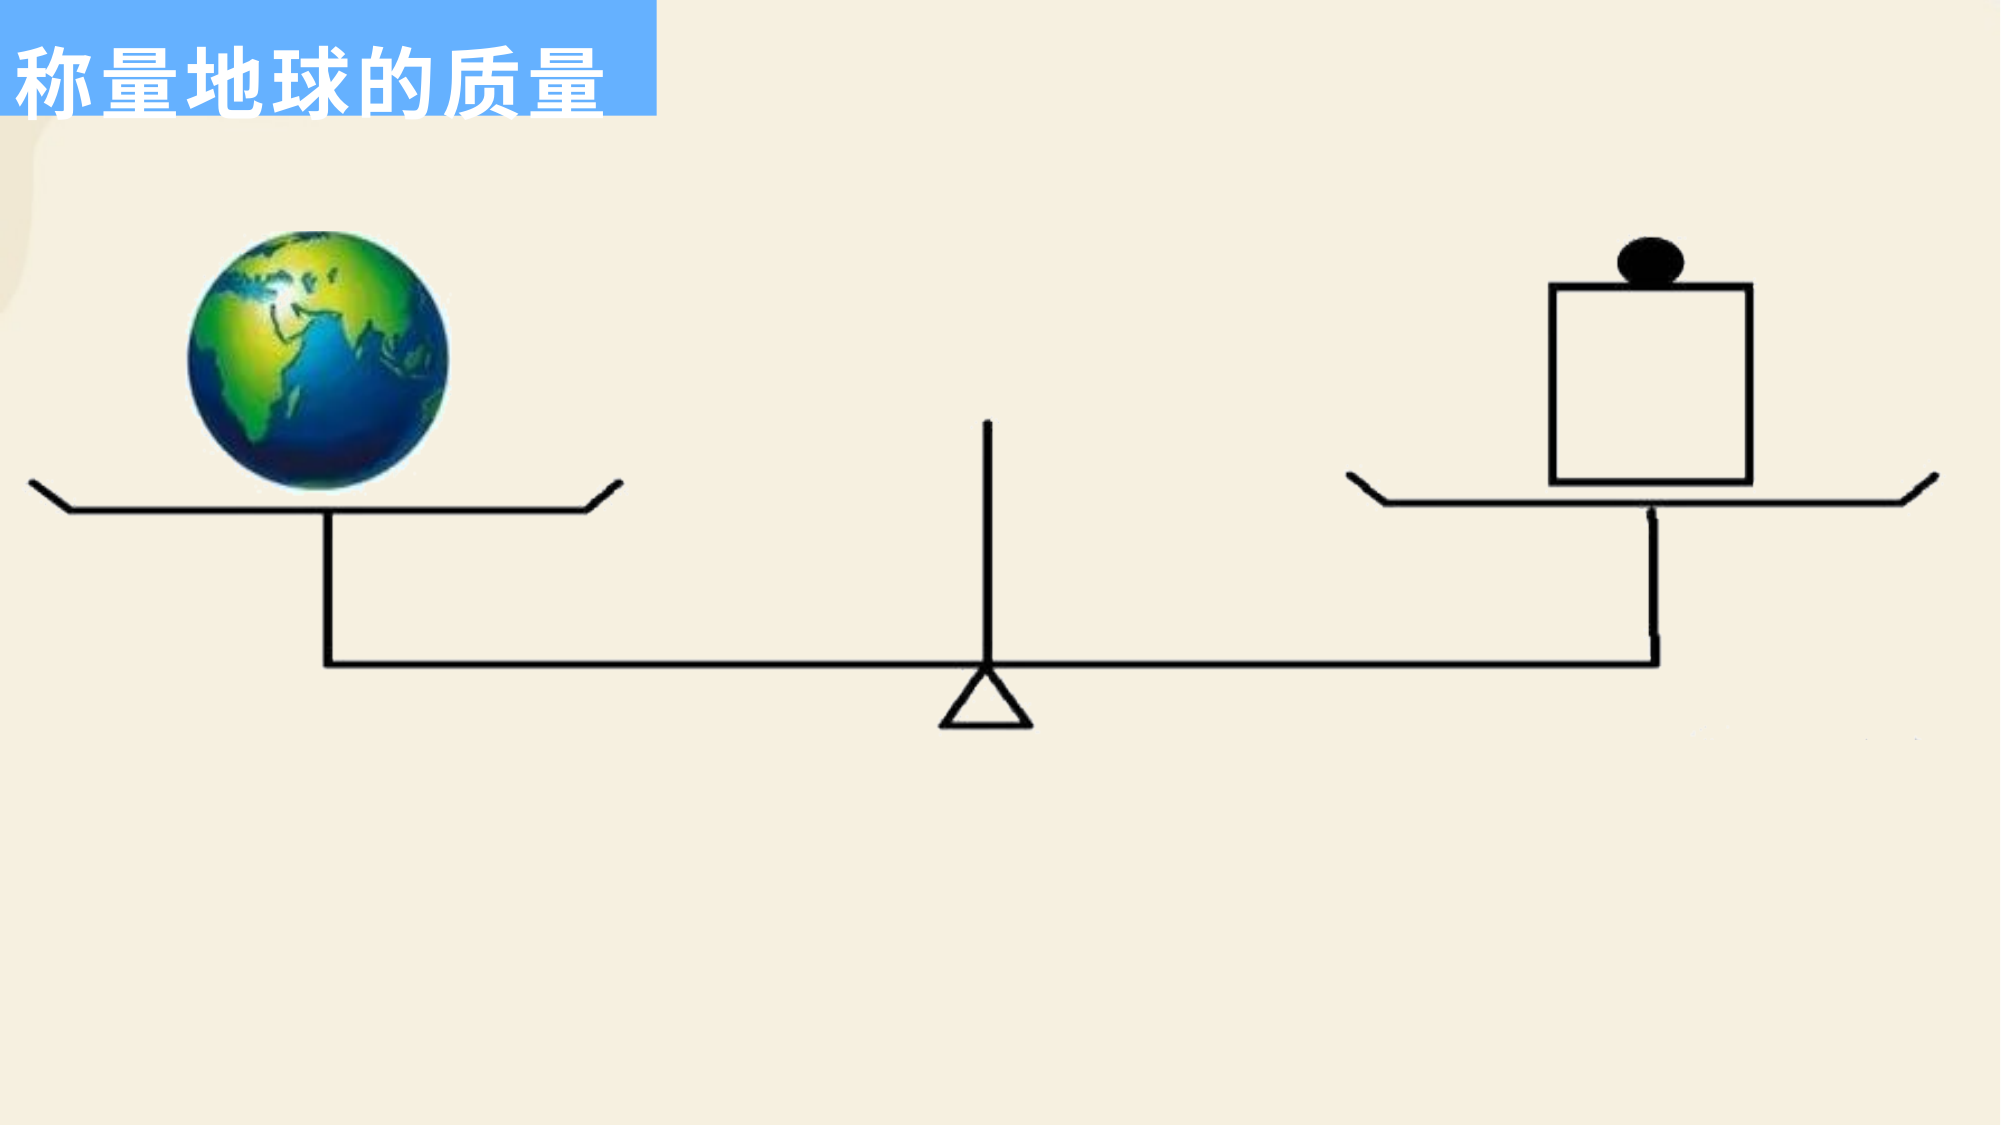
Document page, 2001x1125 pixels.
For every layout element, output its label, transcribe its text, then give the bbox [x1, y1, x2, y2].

picture [0, 0, 2001, 1125]
text_box 称量地球的质量 [0, 0, 658, 117]
